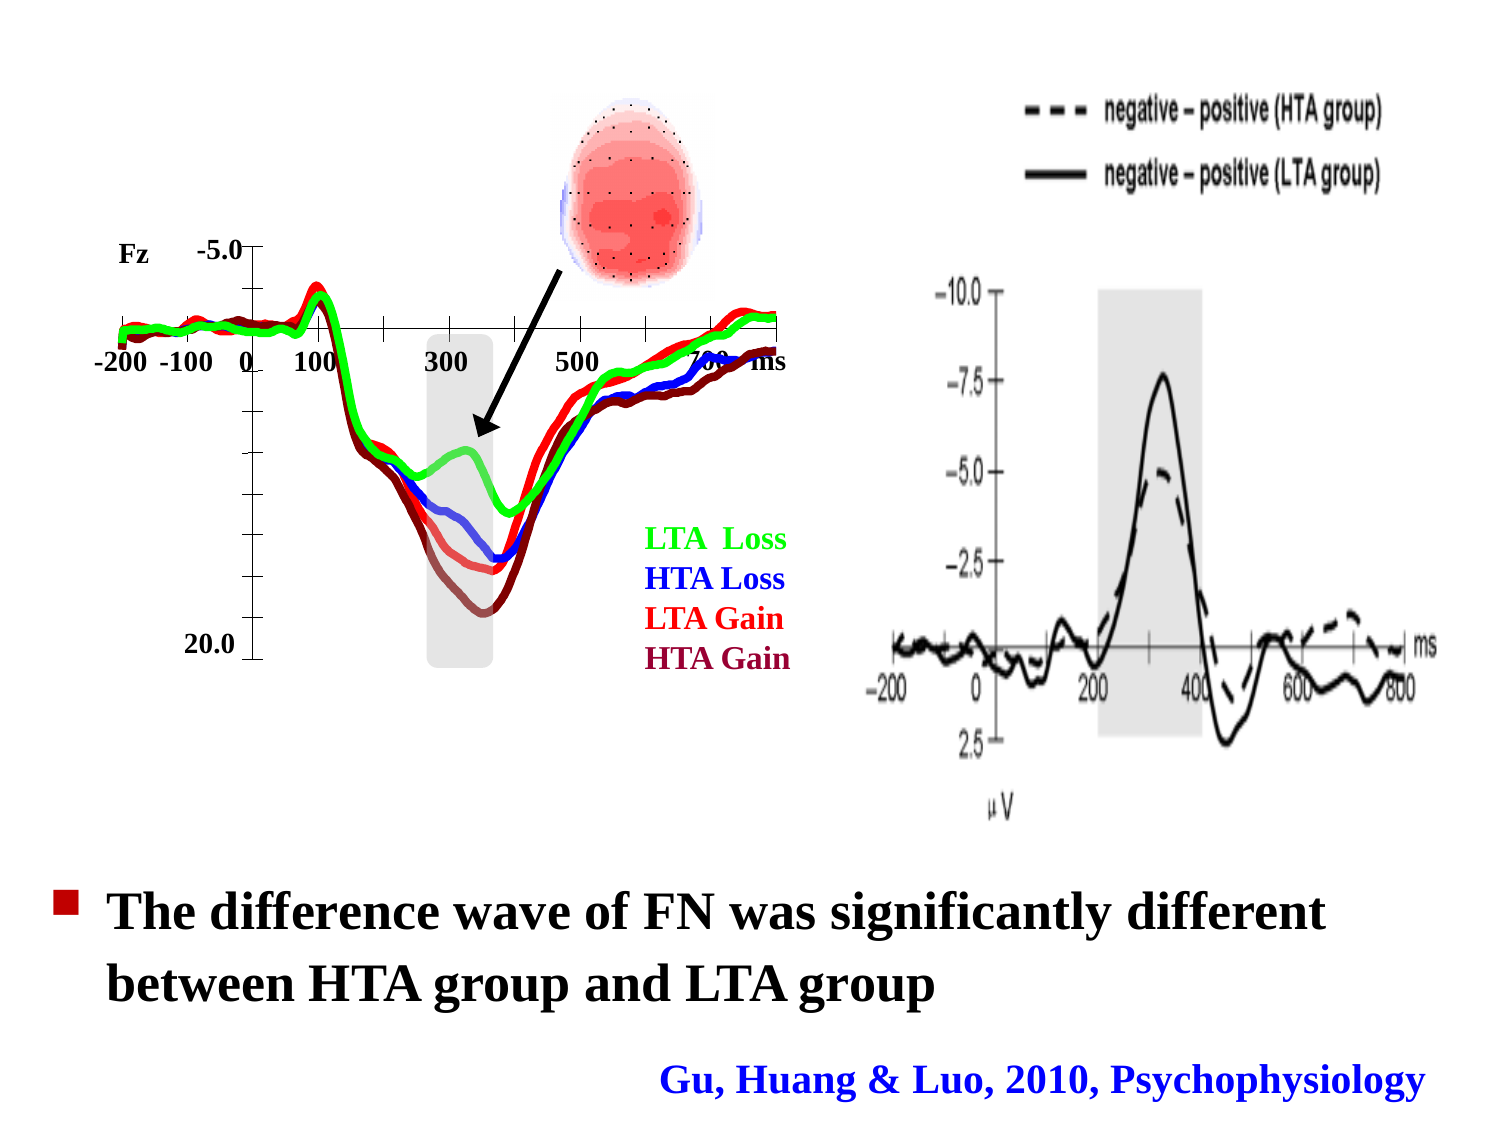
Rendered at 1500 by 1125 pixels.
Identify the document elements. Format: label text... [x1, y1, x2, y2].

text_box Gu, Huang & Luo, 2010, Psychophysiology [183, 1039, 1442, 1109]
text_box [93, 93, 812, 679]
text_box The difference wave of FN was significantly different between HTA group and LTA group [35, 861, 1477, 1038]
picture [843, 42, 1500, 858]
